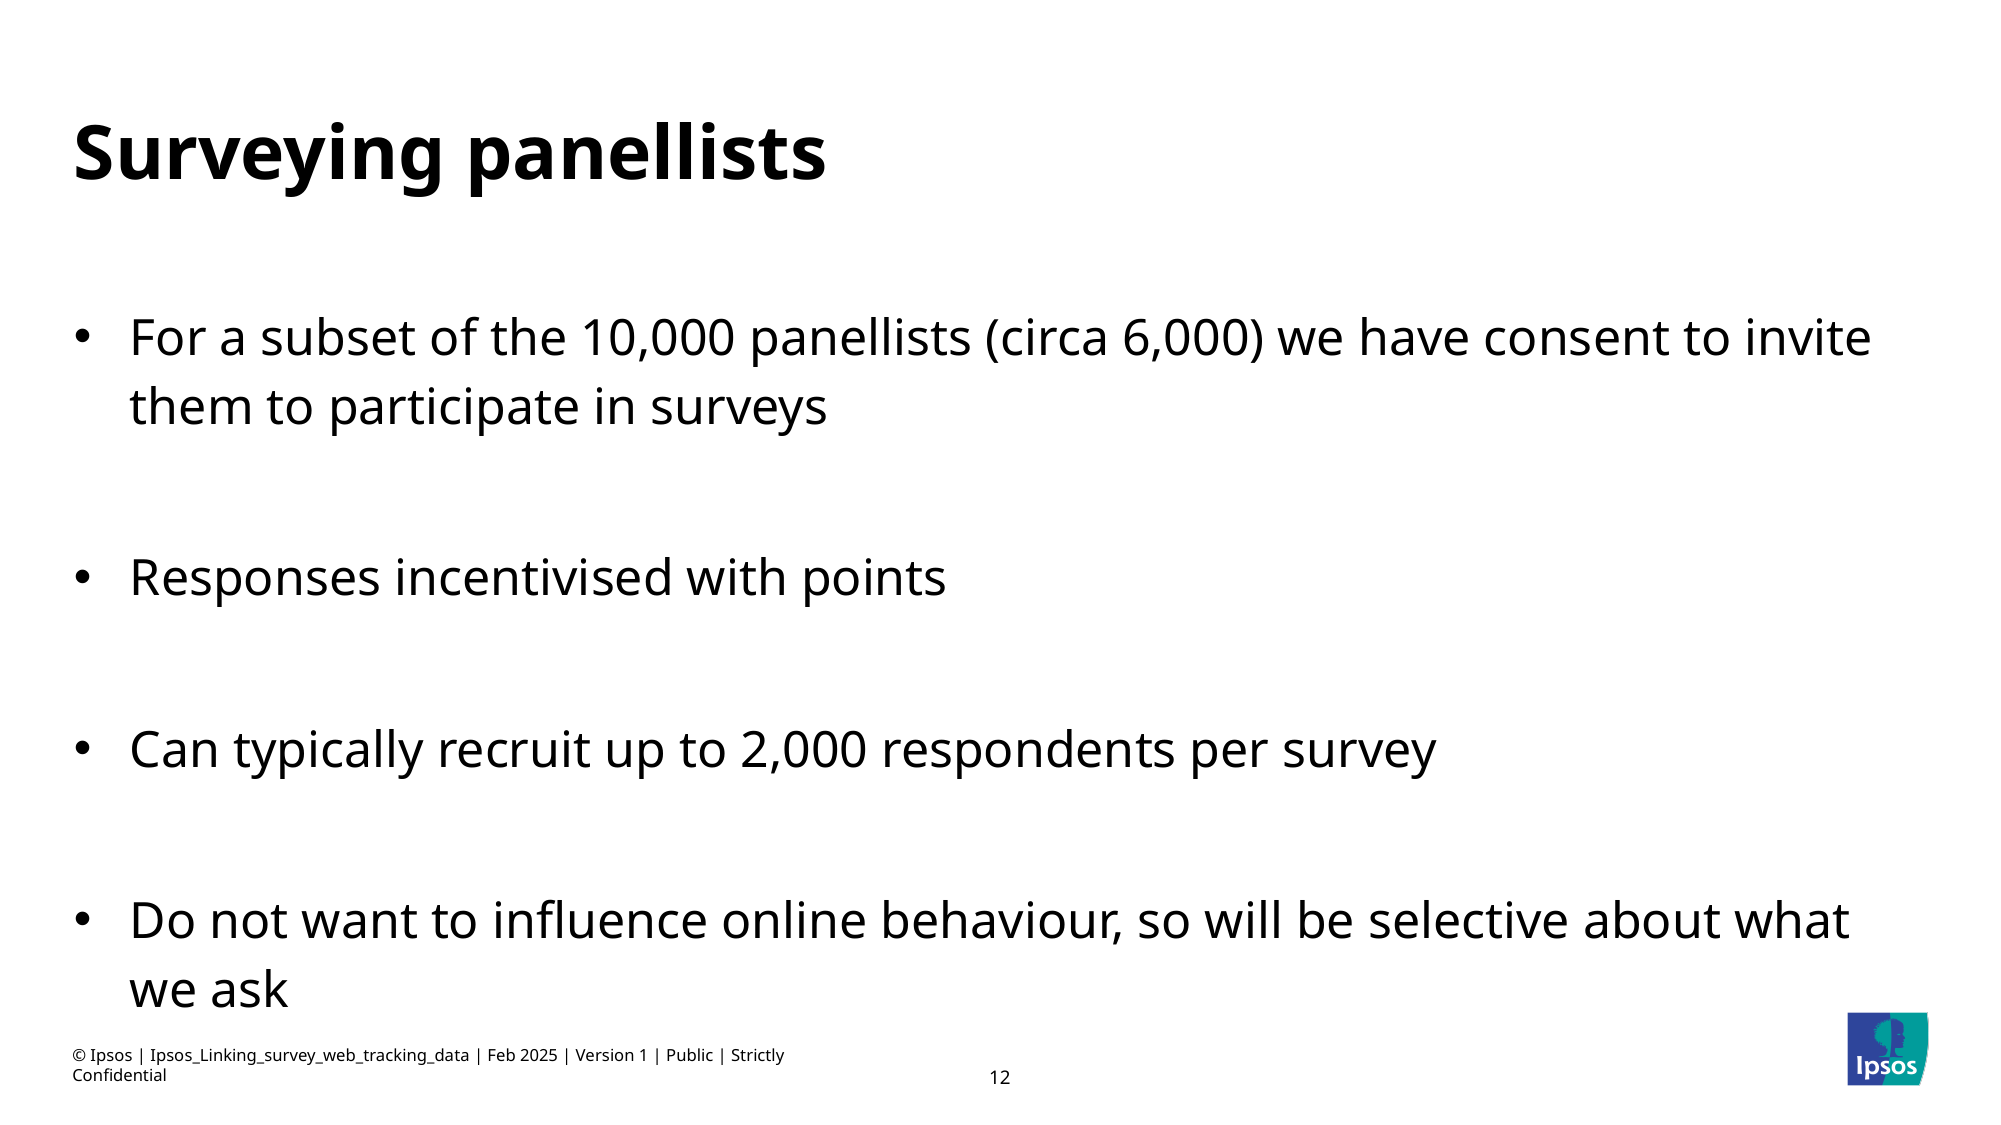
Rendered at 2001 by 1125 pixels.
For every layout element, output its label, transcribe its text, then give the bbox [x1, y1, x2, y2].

title Surveying panellists [73, 115, 1928, 233]
list For a subset of the 10,000 panellists (circa 6,000) we have consent to invite them to participate in surveys Responses incentivised with points Can typically recruit up to 2,000 respondents per survey Do not want to influence online behaviour, so will be selective about what we ask [73, 296, 1928, 931]
picture [1847, 1012, 1929, 1086]
